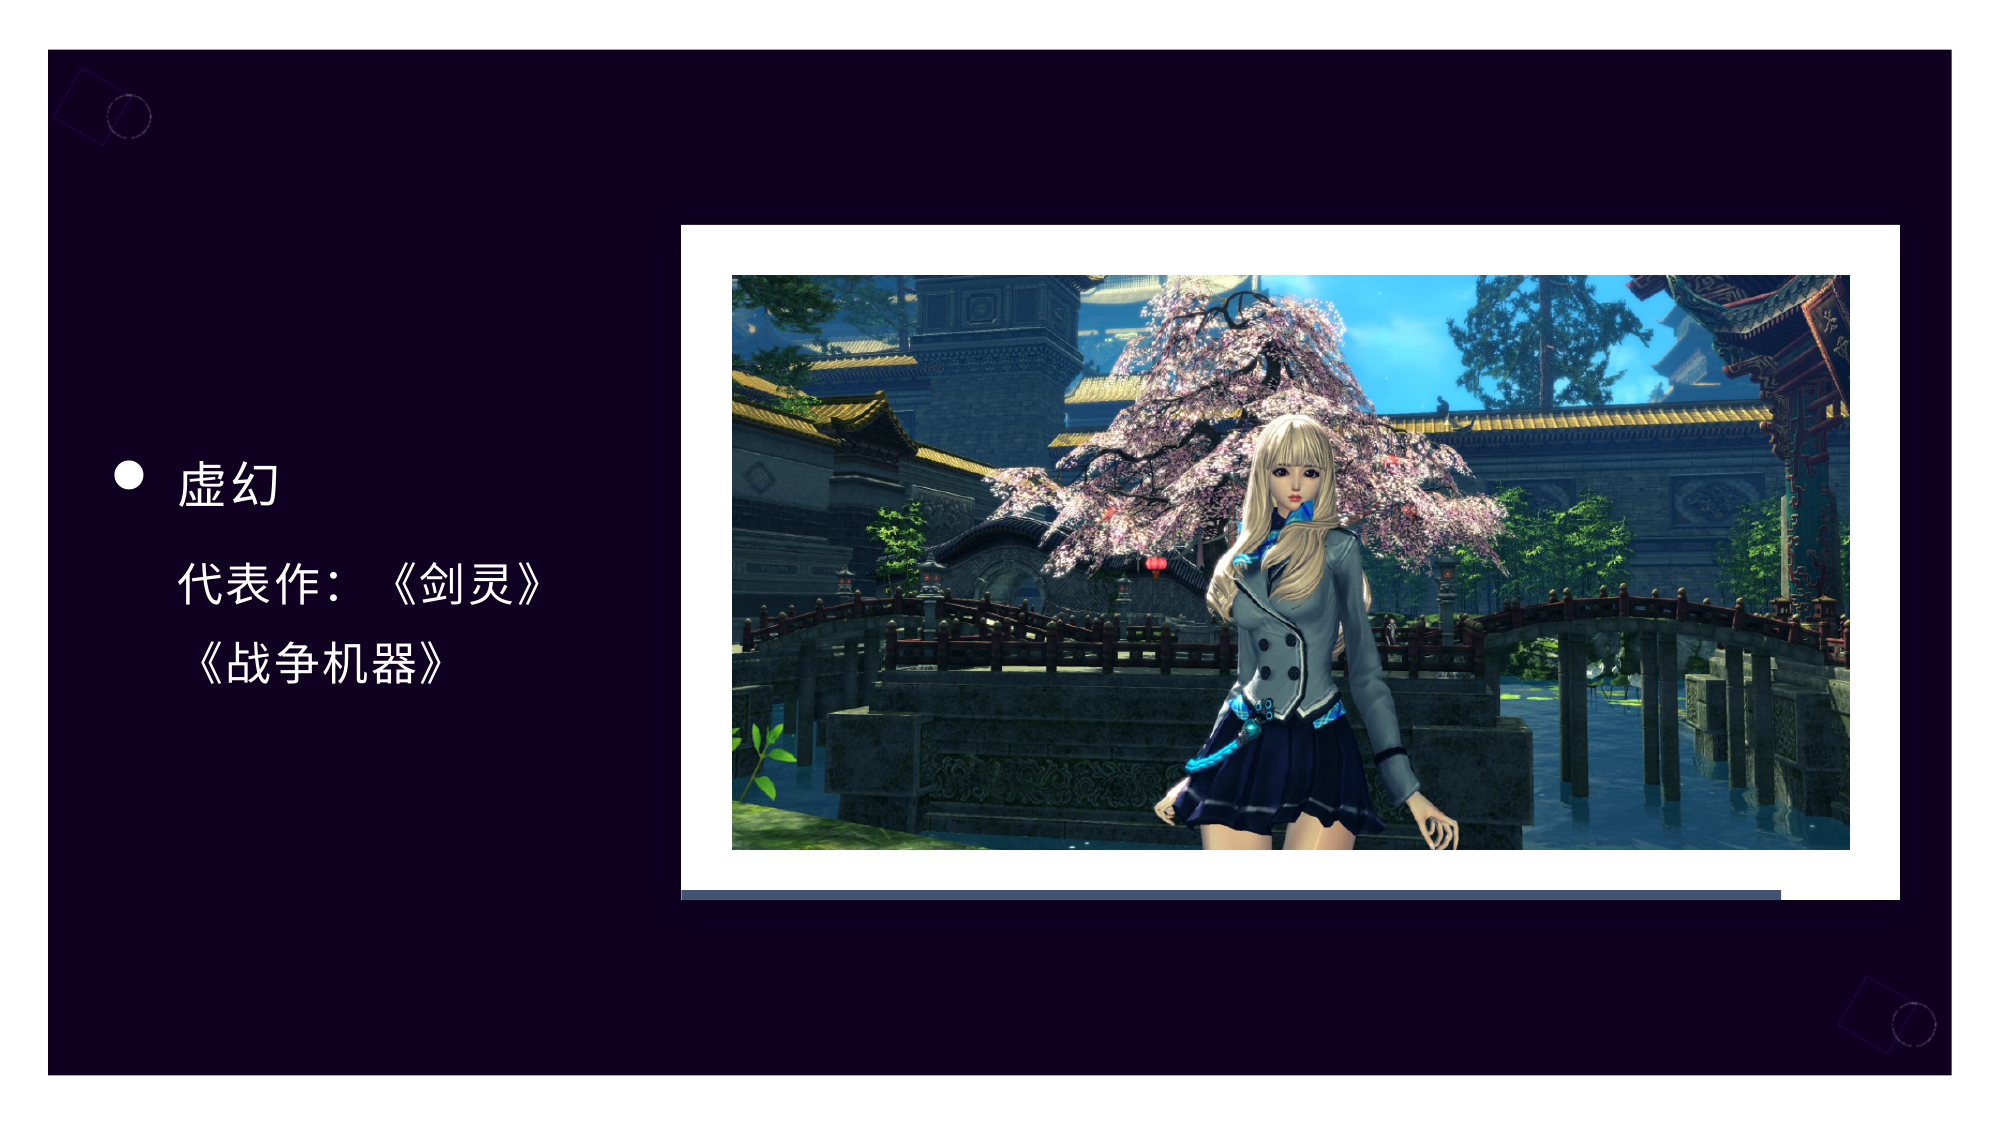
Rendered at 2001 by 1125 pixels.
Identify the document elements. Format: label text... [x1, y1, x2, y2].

text_box 虚幻 代表作：《剑灵》《战争机器》 [99, 411, 607, 714]
text_box [47, 49, 1953, 1076]
text_box [680, 224, 1901, 901]
text_box [680, 889, 1782, 901]
picture [731, 274, 1850, 851]
picture [1833, 957, 1952, 1076]
picture [48, 49, 167, 168]
